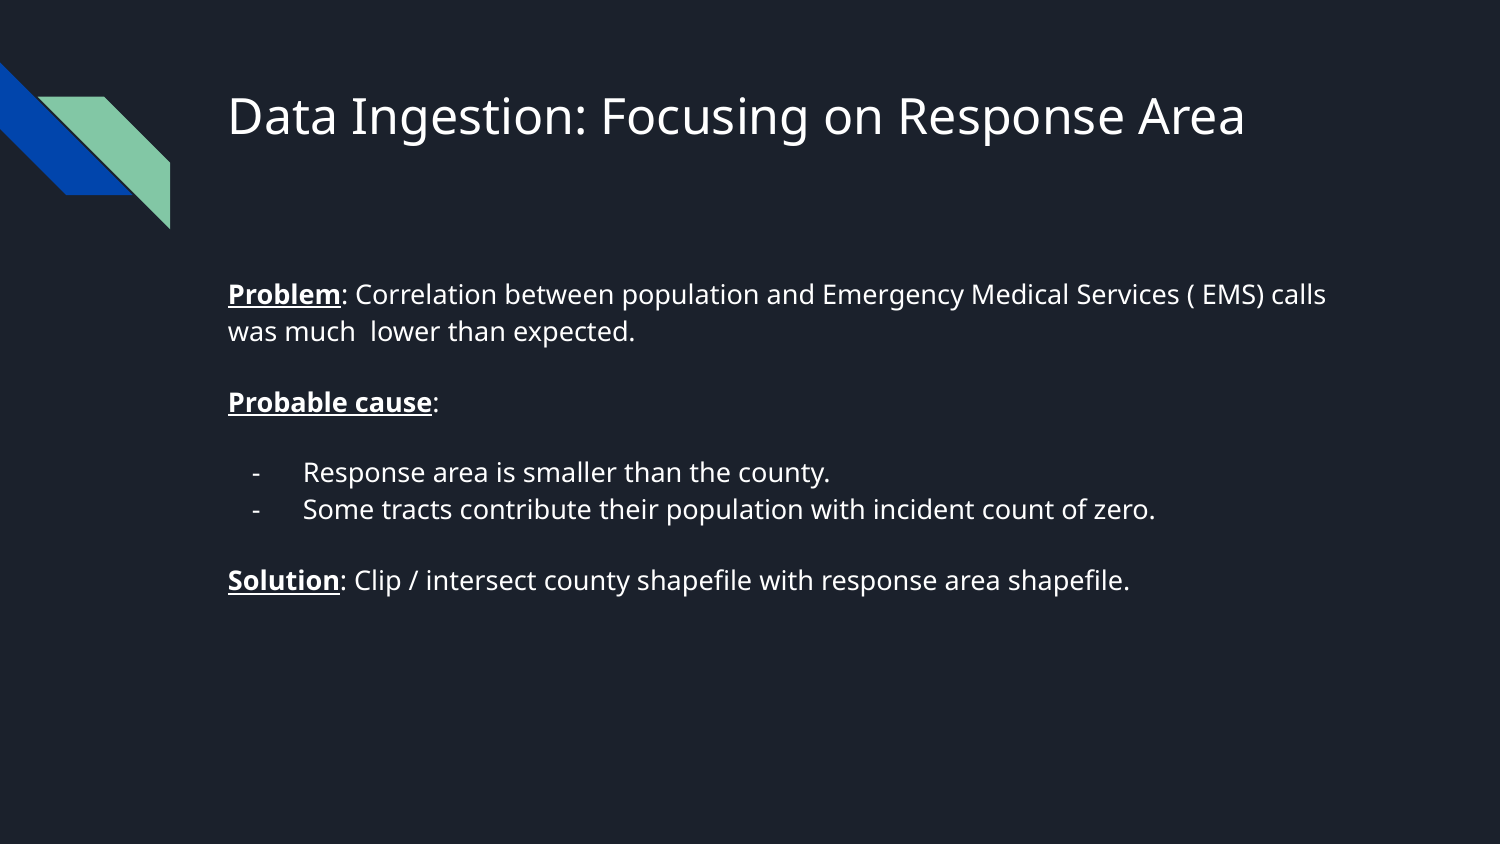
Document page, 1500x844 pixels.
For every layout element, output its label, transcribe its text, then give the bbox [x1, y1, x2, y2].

list Problem: Correlation between population and Emergency Medical Services ( EMS) calls was much lower than expected. Probable cause: Response area is smaller than the county. Some tracts contribute their population with incident count of zero. Solution: Clip / intersect county shapefile with response area shapefile. [212, 257, 1368, 735]
title Data Ingestion: Focusing on Response Area [212, 69, 1368, 220]
